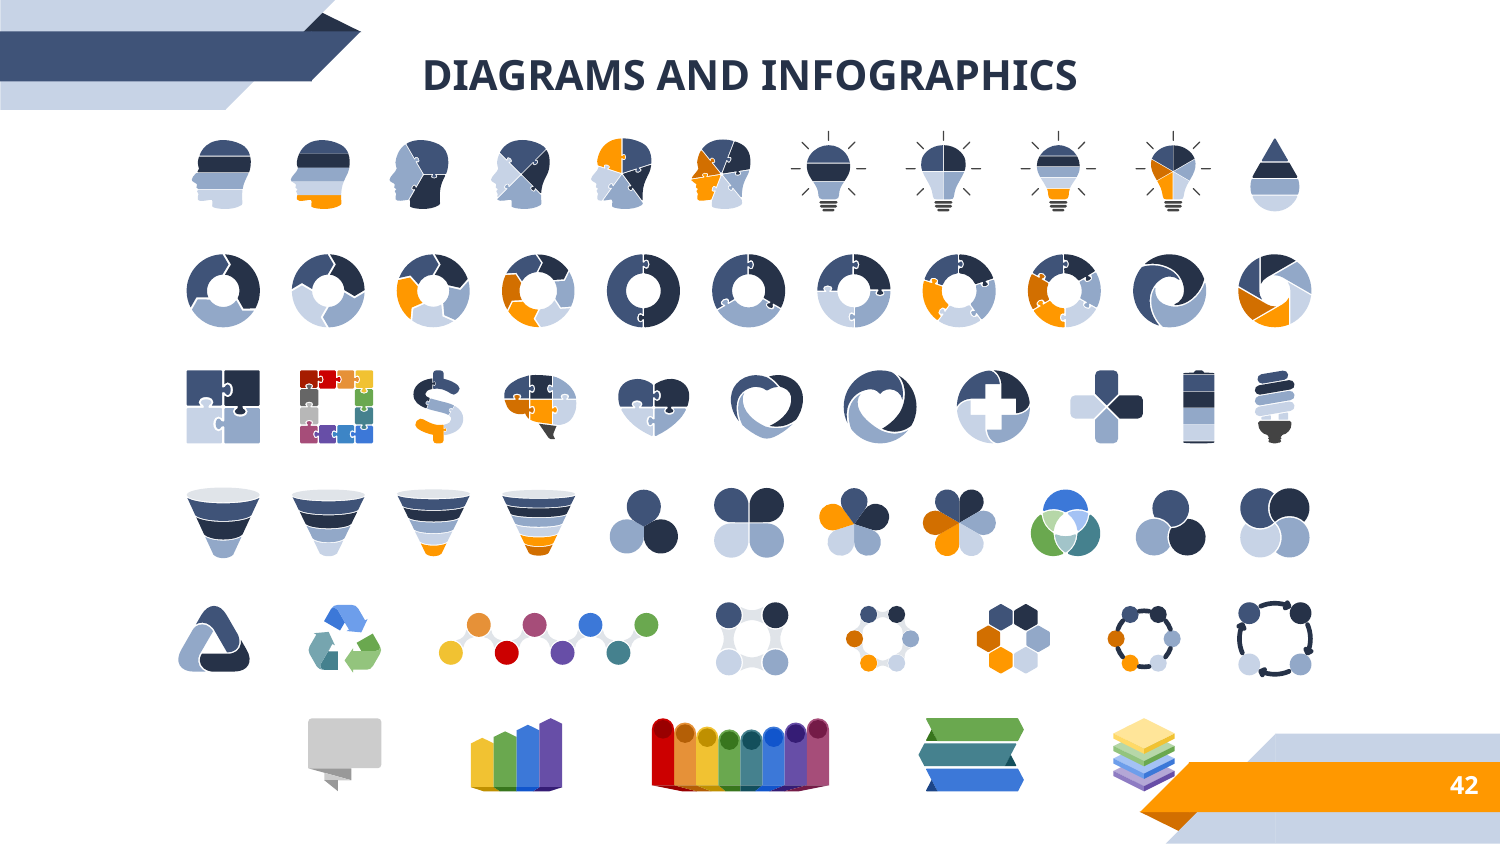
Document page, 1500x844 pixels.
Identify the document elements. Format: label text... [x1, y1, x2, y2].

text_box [186, 487, 260, 559]
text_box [817, 253, 891, 328]
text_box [470, 717, 563, 792]
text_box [730, 374, 804, 439]
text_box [1027, 489, 1102, 557]
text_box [922, 487, 997, 559]
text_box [1254, 369, 1296, 444]
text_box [1250, 137, 1300, 212]
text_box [503, 374, 577, 440]
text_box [291, 489, 366, 557]
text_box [1132, 489, 1207, 556]
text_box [712, 485, 786, 560]
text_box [186, 254, 261, 328]
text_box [905, 130, 982, 212]
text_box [1238, 253, 1312, 328]
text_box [690, 137, 752, 212]
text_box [413, 370, 464, 444]
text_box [290, 137, 351, 212]
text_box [1020, 130, 1097, 212]
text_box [817, 487, 891, 558]
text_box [1238, 487, 1312, 558]
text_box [1183, 370, 1215, 444]
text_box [1107, 605, 1181, 672]
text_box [389, 137, 452, 212]
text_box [1238, 601, 1312, 676]
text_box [299, 370, 374, 444]
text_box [790, 130, 867, 212]
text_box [843, 370, 917, 444]
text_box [715, 601, 789, 676]
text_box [307, 718, 382, 792]
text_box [918, 717, 1025, 792]
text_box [845, 605, 920, 672]
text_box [177, 605, 251, 672]
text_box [186, 370, 260, 444]
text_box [191, 137, 252, 212]
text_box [651, 717, 830, 792]
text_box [956, 370, 1031, 444]
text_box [501, 253, 576, 328]
title DIAGRAMS AND INFOGRAPHICS [140, 40, 1360, 106]
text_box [438, 612, 659, 665]
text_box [1132, 254, 1207, 328]
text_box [1027, 254, 1102, 328]
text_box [308, 604, 382, 673]
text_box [1113, 717, 1175, 792]
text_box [501, 489, 576, 556]
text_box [606, 489, 681, 557]
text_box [1135, 130, 1212, 212]
slide_number 42 [1249, 760, 1494, 813]
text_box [711, 253, 786, 328]
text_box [922, 254, 996, 328]
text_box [291, 254, 365, 328]
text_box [490, 137, 552, 212]
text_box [1070, 370, 1144, 444]
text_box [606, 254, 681, 328]
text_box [590, 137, 653, 212]
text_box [396, 489, 471, 557]
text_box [616, 377, 691, 437]
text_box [396, 254, 470, 328]
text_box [976, 603, 1051, 674]
